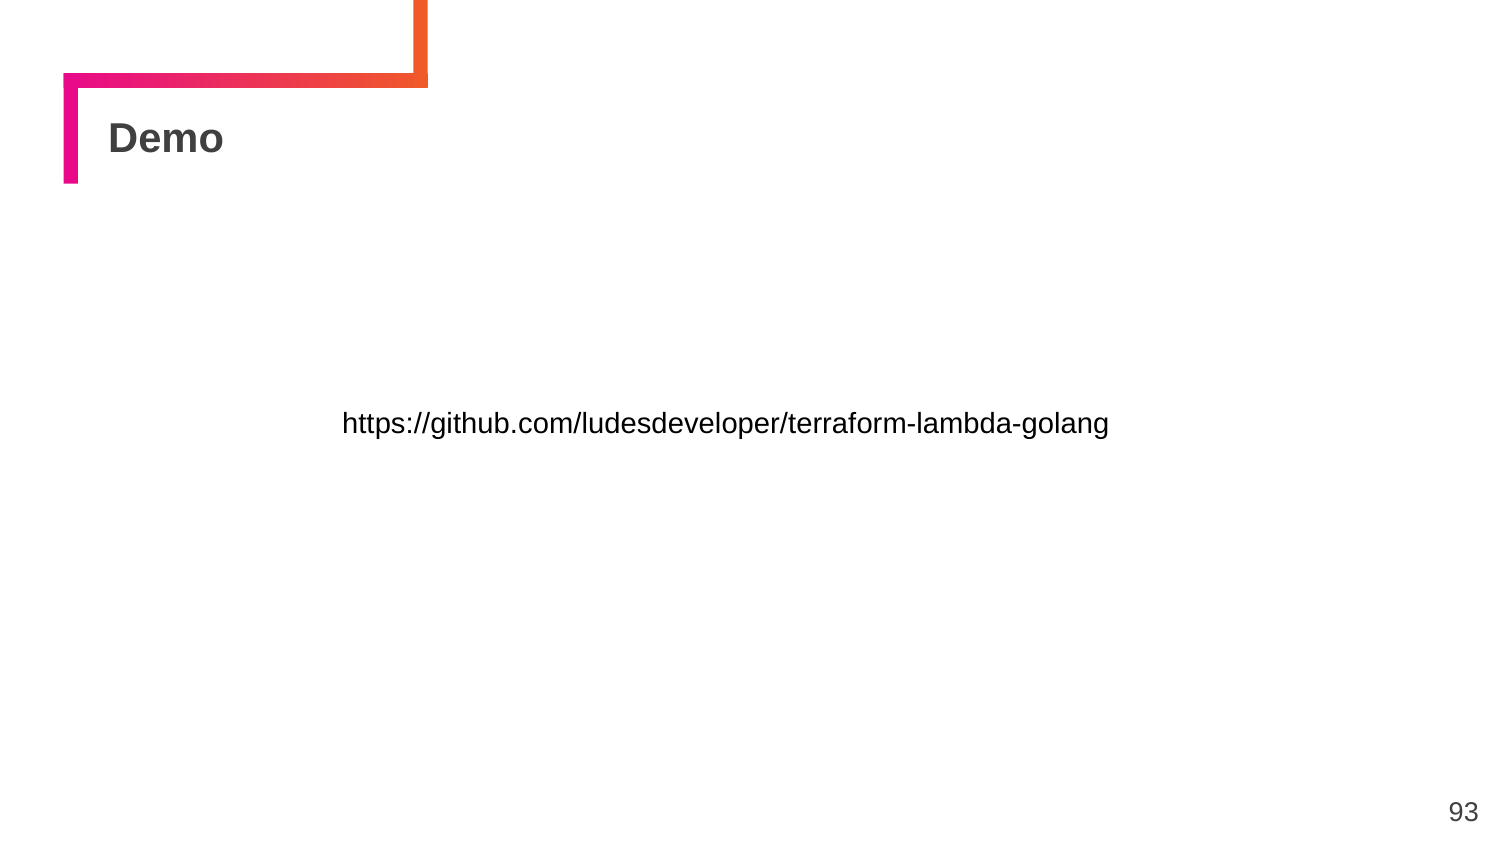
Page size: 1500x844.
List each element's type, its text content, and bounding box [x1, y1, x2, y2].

slide_number 93 [1403, 779, 1494, 844]
text_box https://github.com/ludesdeveloper/terraform-lambda-golang [327, 396, 1449, 447]
title Demo [100, 117, 1455, 169]
